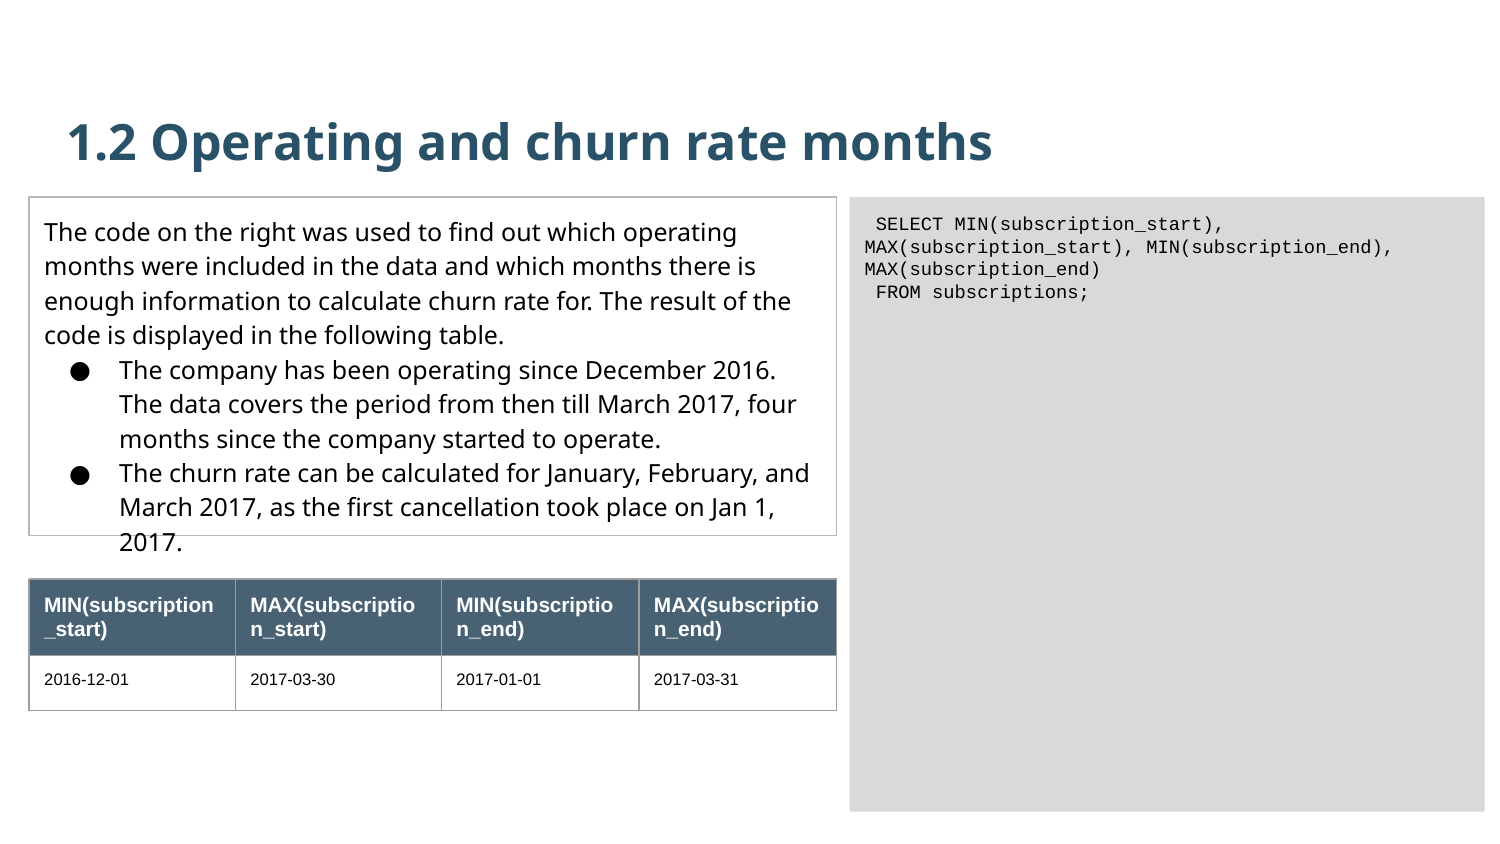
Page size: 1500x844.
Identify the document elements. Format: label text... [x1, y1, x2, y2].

text_box SELECT MIN(subscription_start), MAX(subscription_start), MIN(subscription_end), MAX(subscription_end) FROM subscriptions; [849, 197, 1485, 812]
table_header MIN(subscription_start) [30, 580, 235, 655]
text_box 1.2 Operating and churn rate months [51, 48, 1449, 186]
table_cell 2017-01-01 [442, 656, 638, 710]
table_header MAX(subscription_start) [236, 580, 441, 655]
table_cell 2017-03-31 [640, 656, 836, 710]
table_header MAX(subscription_end) [640, 580, 836, 655]
table_cell 2017-03-30 [236, 656, 441, 710]
table_cell 2016-12-01 [30, 656, 235, 710]
table_header MIN(subscription_end) [442, 580, 638, 655]
text_box The code on the right was used to find out which operating months were included in the data and which months there is enough information to calculate churn rate for. The result of the code is displayed in the following table. The company has been operating since December 2016. The data covers the period from then till March 2017, four months since the company started to operate. The churn rate can be calculated for January, February, and March 2017, as the first cancellation took place on Jan 1, 2017. [29, 197, 837, 536]
